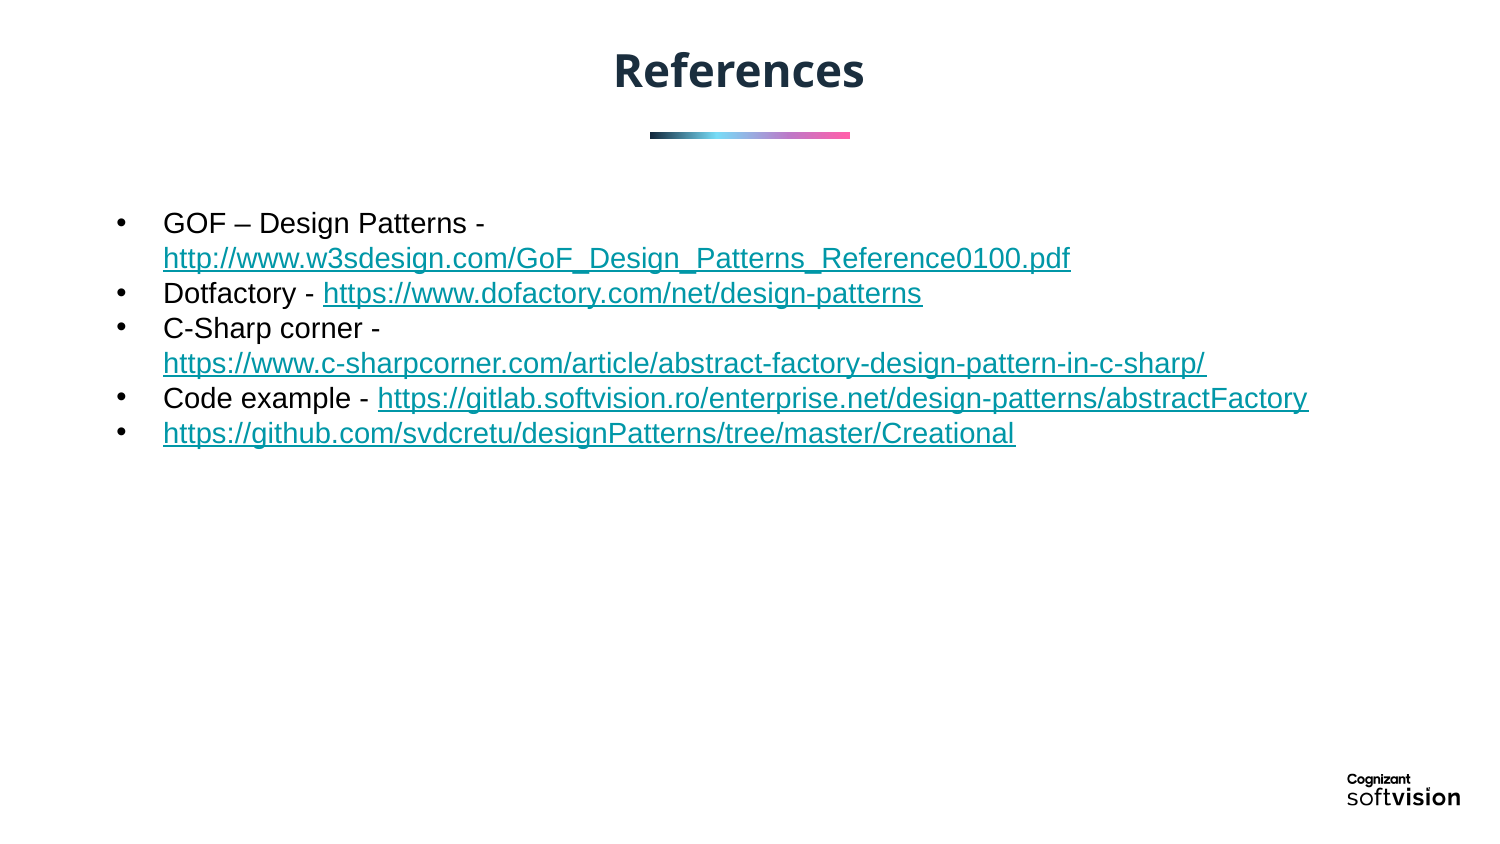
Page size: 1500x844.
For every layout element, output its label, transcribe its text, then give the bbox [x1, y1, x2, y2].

picture [650, 132, 850, 139]
text_box References [40, 11, 1438, 128]
text_box GOF – Design Patterns - http://www.w3sdesign.com/GoF_Design_Patterns_Reference0100.pdf Dotfactory - https://www.dofactory.com/net/design-patterns C-Sharp corner - https://www.c-sharpcorner.com/article/abstract-factory-design-pattern-in-c-sharp/ Code example - https://gitlab.softvision.ro/enterprise.net/design-patterns/abstractFactory https://github.com/svdcretu/designPatterns/tree/master/Creational [101, 189, 1399, 711]
picture [1346, 772, 1462, 807]
